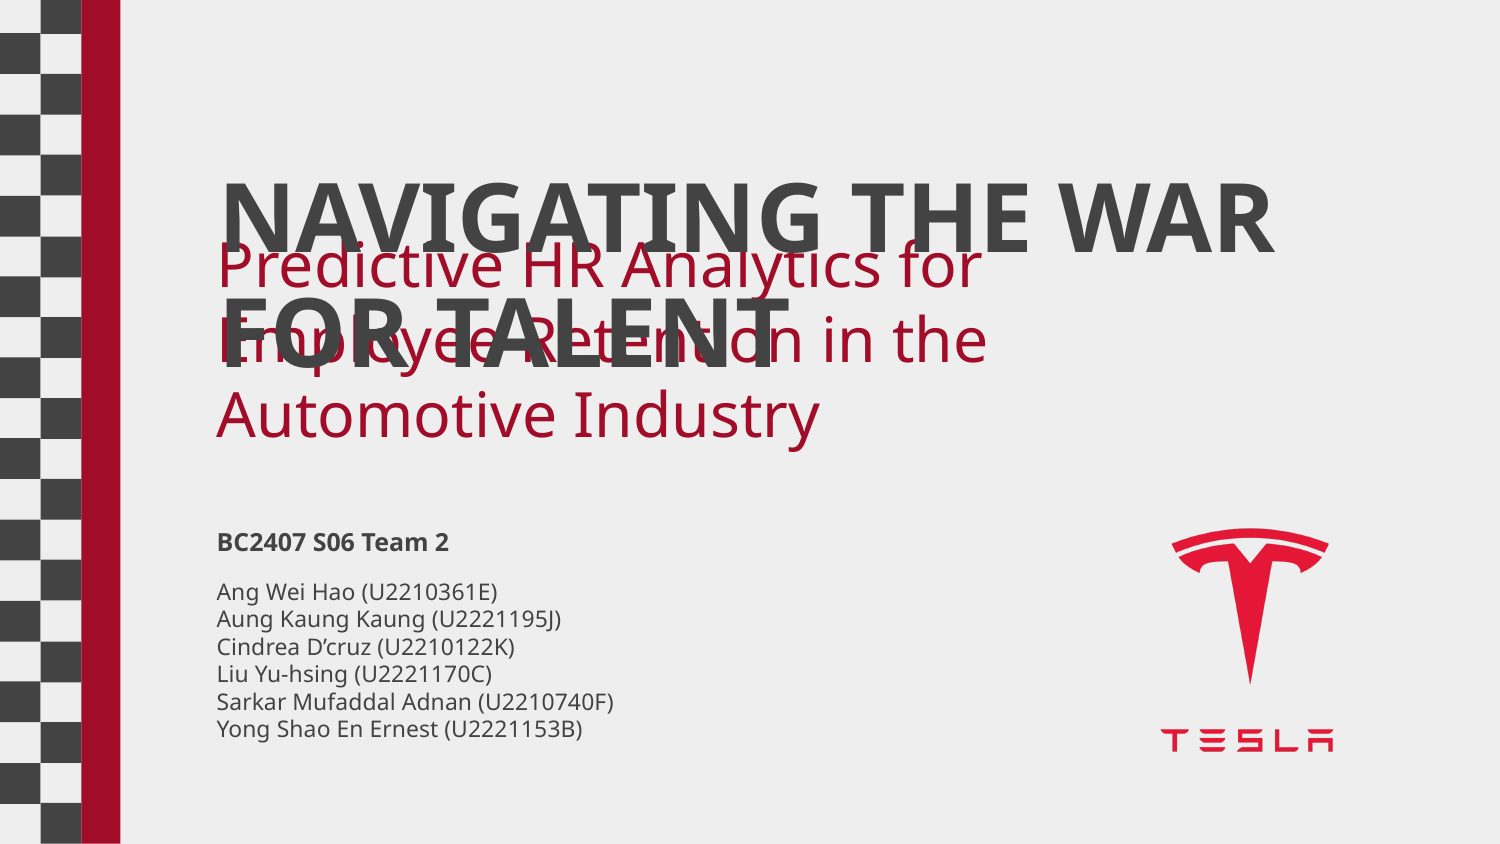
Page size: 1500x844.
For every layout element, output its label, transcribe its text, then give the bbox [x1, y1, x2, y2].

title Predictive HR Analytics for Employee Retention in the Automotive Industry [201, 252, 1204, 466]
subtitle BC2407 S06 Team 2 Ang Wei Hao (U2210361E) Aung Kaung Kaung (U2221195J) Cindrea D’cruz (U2210122K) Liu Yu-hsing (U2221170C) Sarkar Mufaddal Adnan (U2210740F) Yong Shao En Ernest (U2221153B) [201, 511, 945, 771]
picture [1115, 509, 1384, 778]
text_box NAVIGATING THE WAR FOR TALENT [203, 142, 1459, 403]
